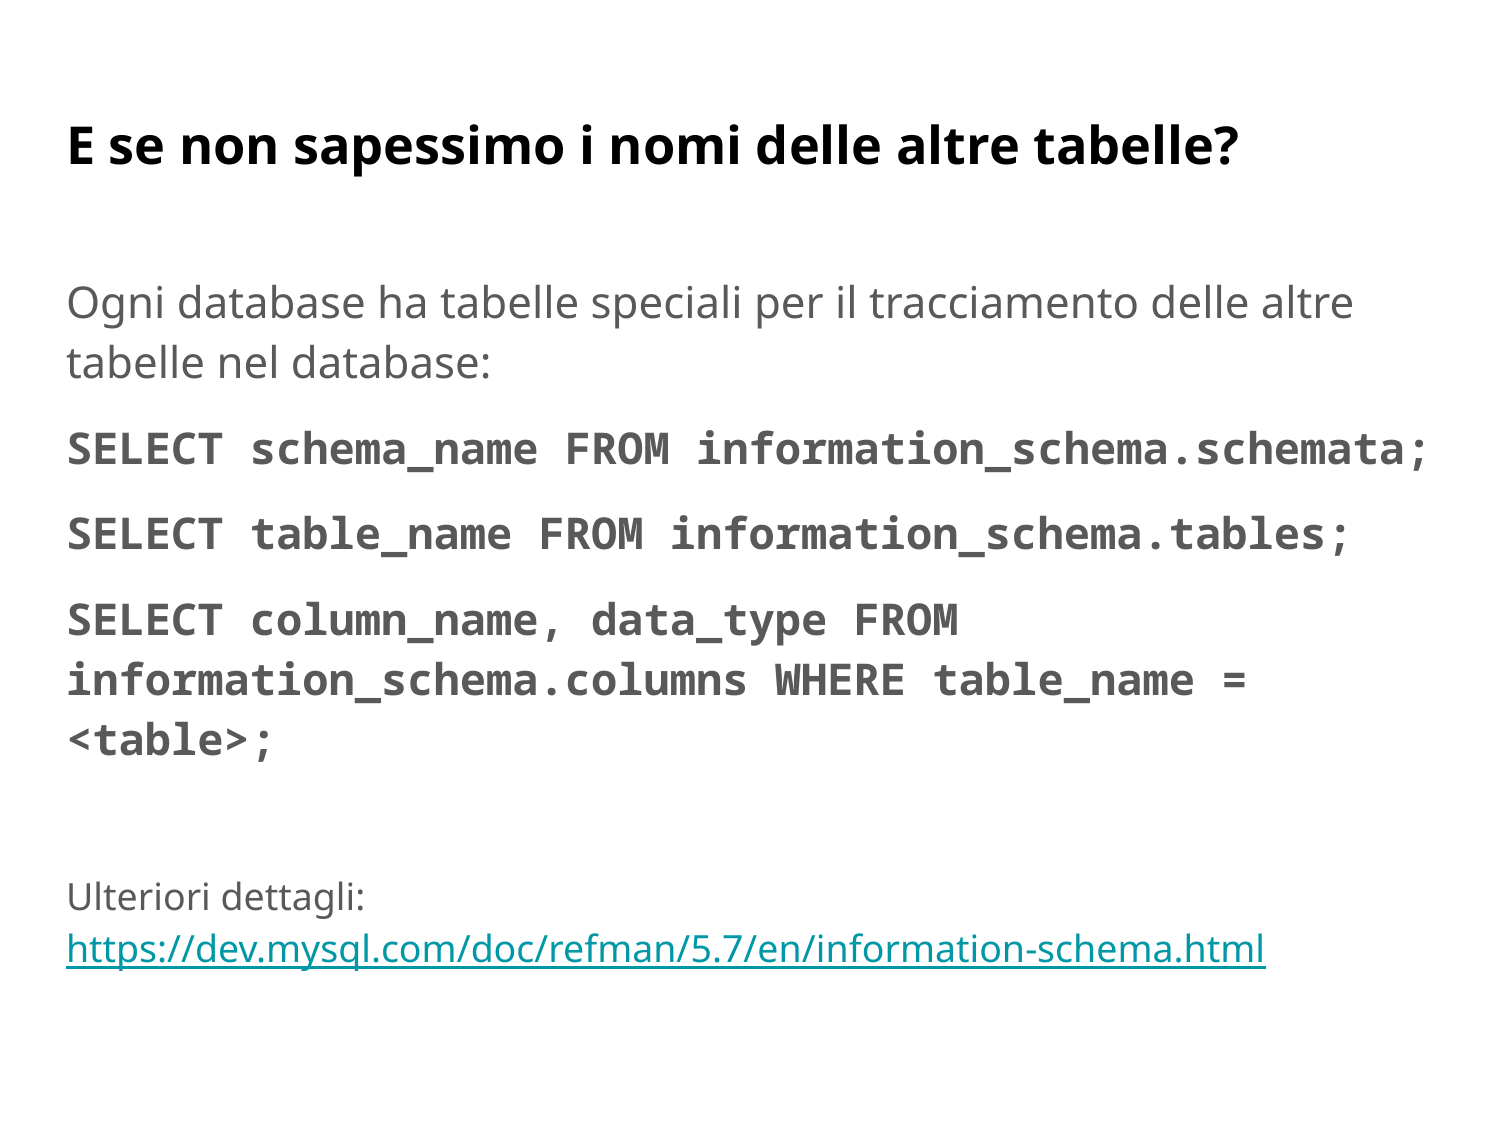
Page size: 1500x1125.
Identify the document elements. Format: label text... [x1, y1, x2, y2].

title E se non sapessimo i nomi delle altre tabelle? [51, 97, 1449, 223]
list Ogni database ha tabelle speciali per il tracciamento delle altre tabelle nel database: SELECT schema_name FROM information_schema.schemata; SELECT table_name FROM information_schema.tables; SELECT column_name, data_type FROM information_schema.columns WHERE table_name = <table>; Ulteriori dettagli: https://dev.mysql.com/doc/refman/5.7/en/information-schema.html [51, 252, 1449, 1000]
